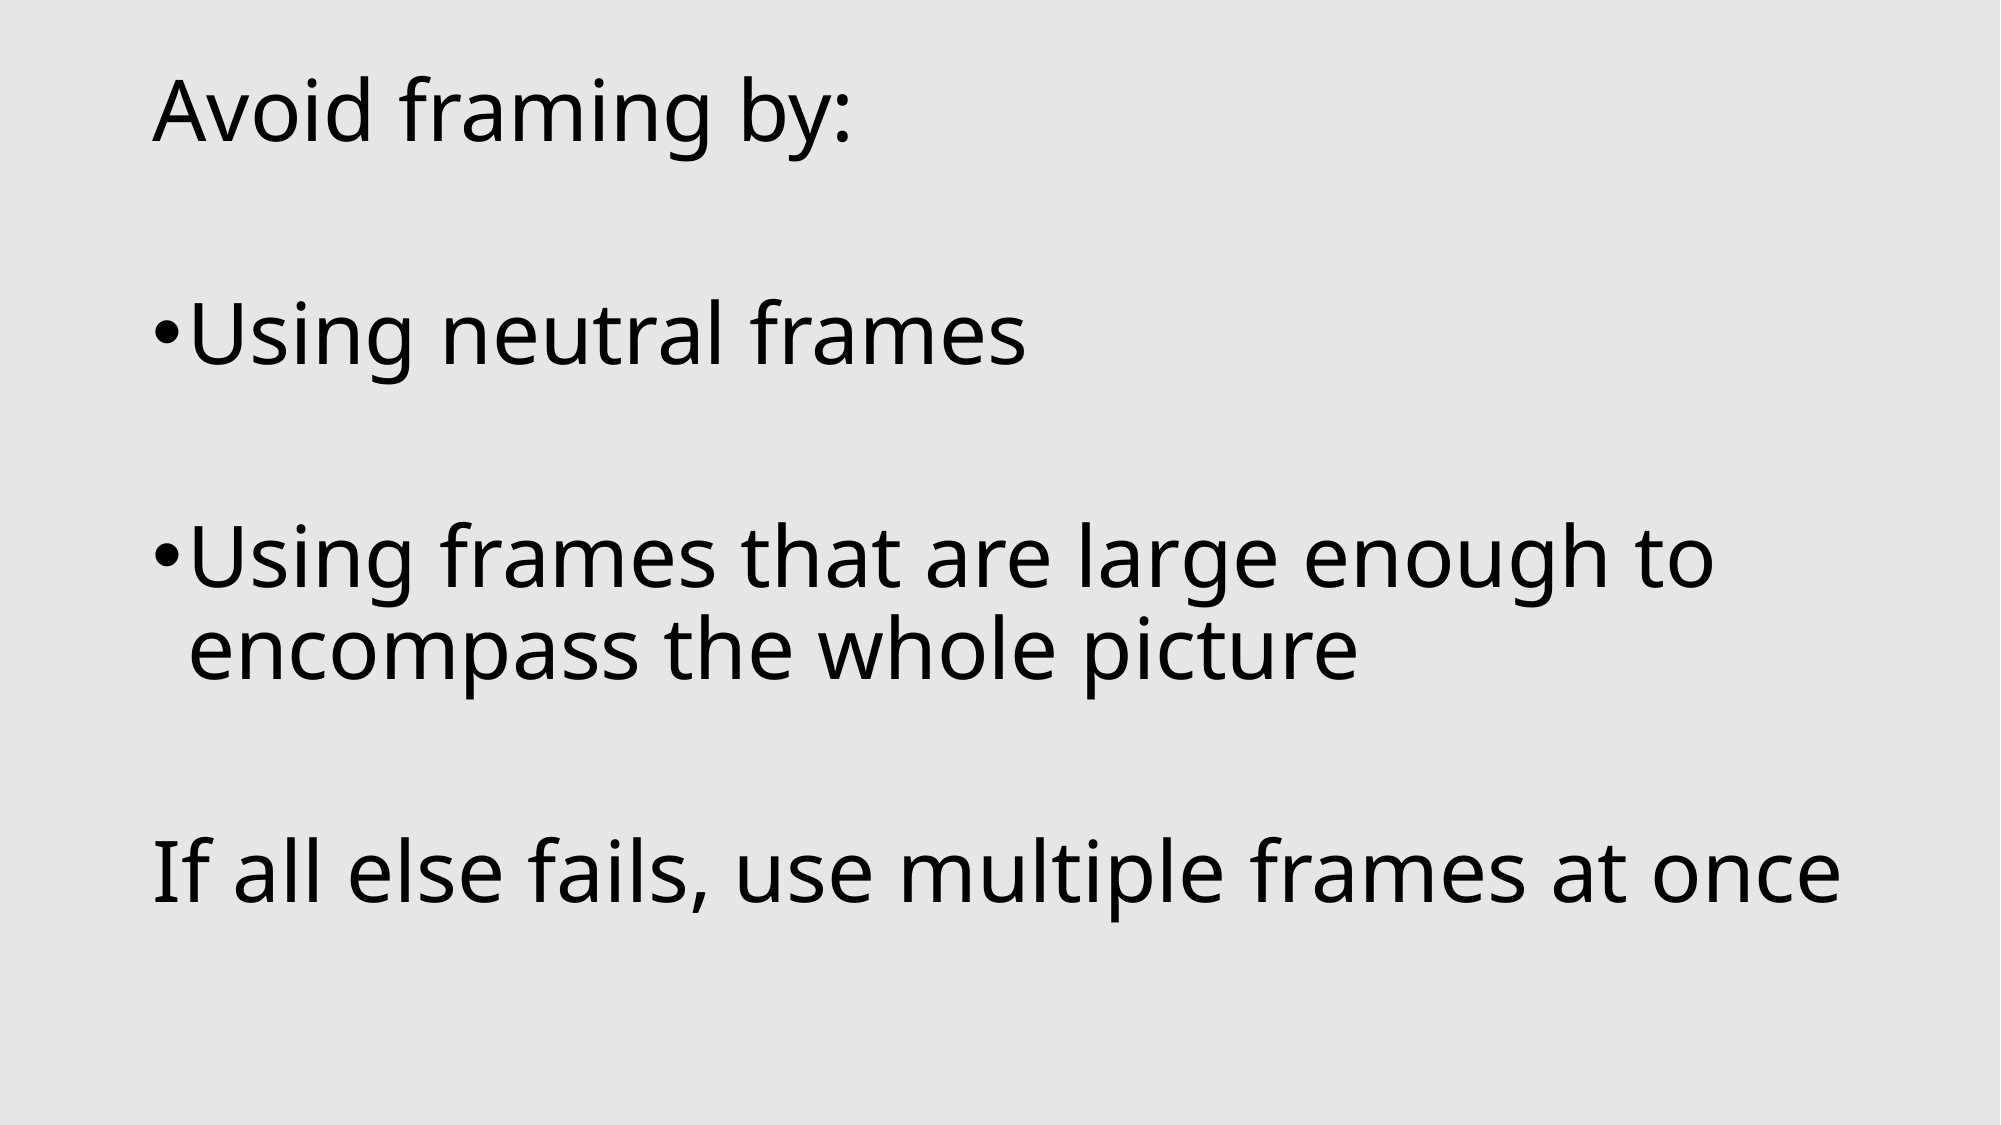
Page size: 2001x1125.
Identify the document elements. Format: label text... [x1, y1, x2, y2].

list Avoid framing by: Using neutral frames Using frames that are large enough to encompass the whole picture If all else fails, use multiple frames at once [137, 59, 1863, 1014]
